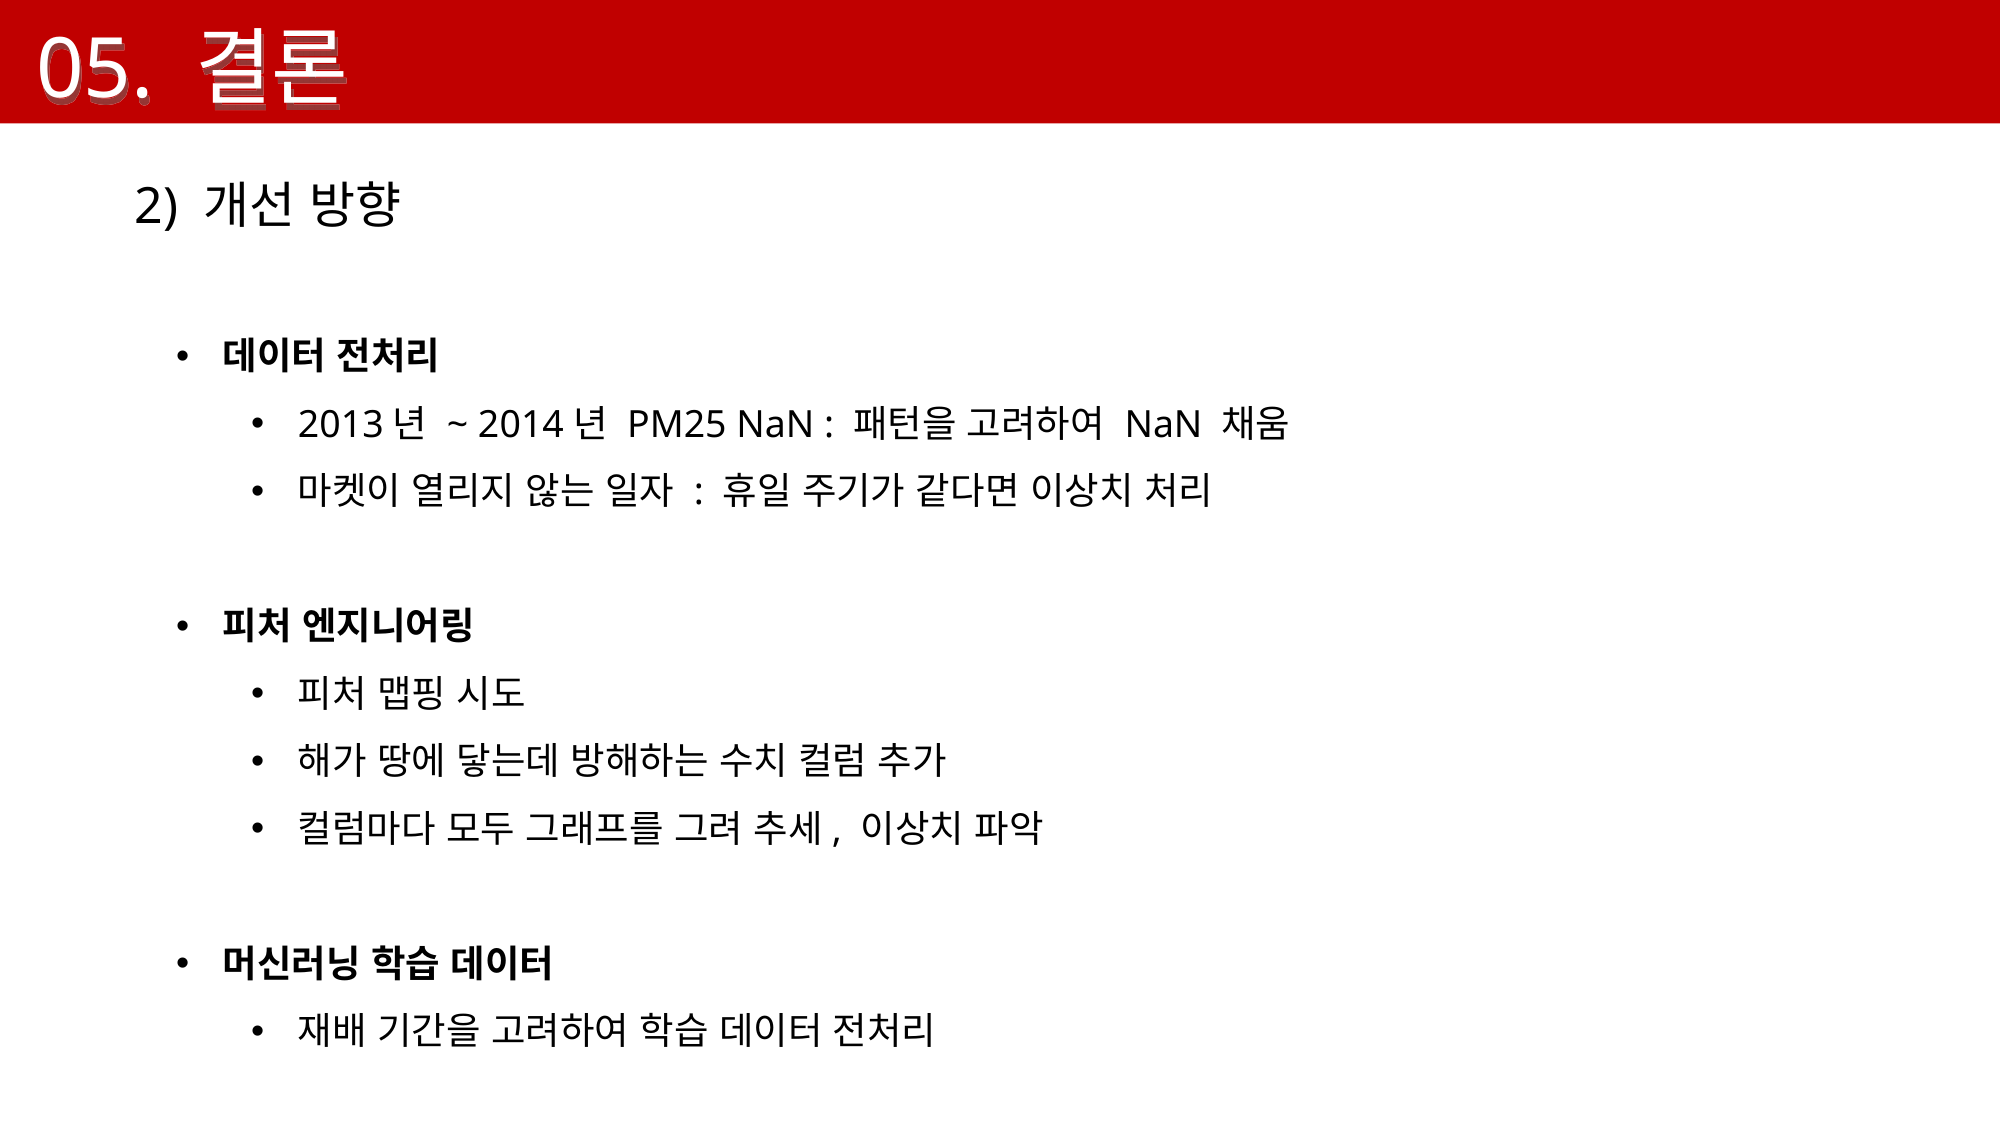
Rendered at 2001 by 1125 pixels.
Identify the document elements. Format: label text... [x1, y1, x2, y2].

text_box 데이터 전처리 2013년 ~ 2014년 PM25 NaN : 패턴을 고려하여 NaN 채움 마켓이 열리지 않는 일자 : 휴일 주기가 같다면 이상치 처리 피처 엔지니어링 피처 맵핑 시도 해가 땅에 닿는데 방해하는 수치 컬럼 추가 컬럼마다 모두 그래프를 그려 추세, 이상치 파악 머신러닝 학습 데이터 재배 기간을 고려하여 학습 데이터 전처리 [161, 302, 1674, 1060]
text_box [0, 0, 2000, 125]
text_box 05. 결론 [0, 6, 918, 122]
text_box 2) 개선 방향 [120, 166, 941, 241]
